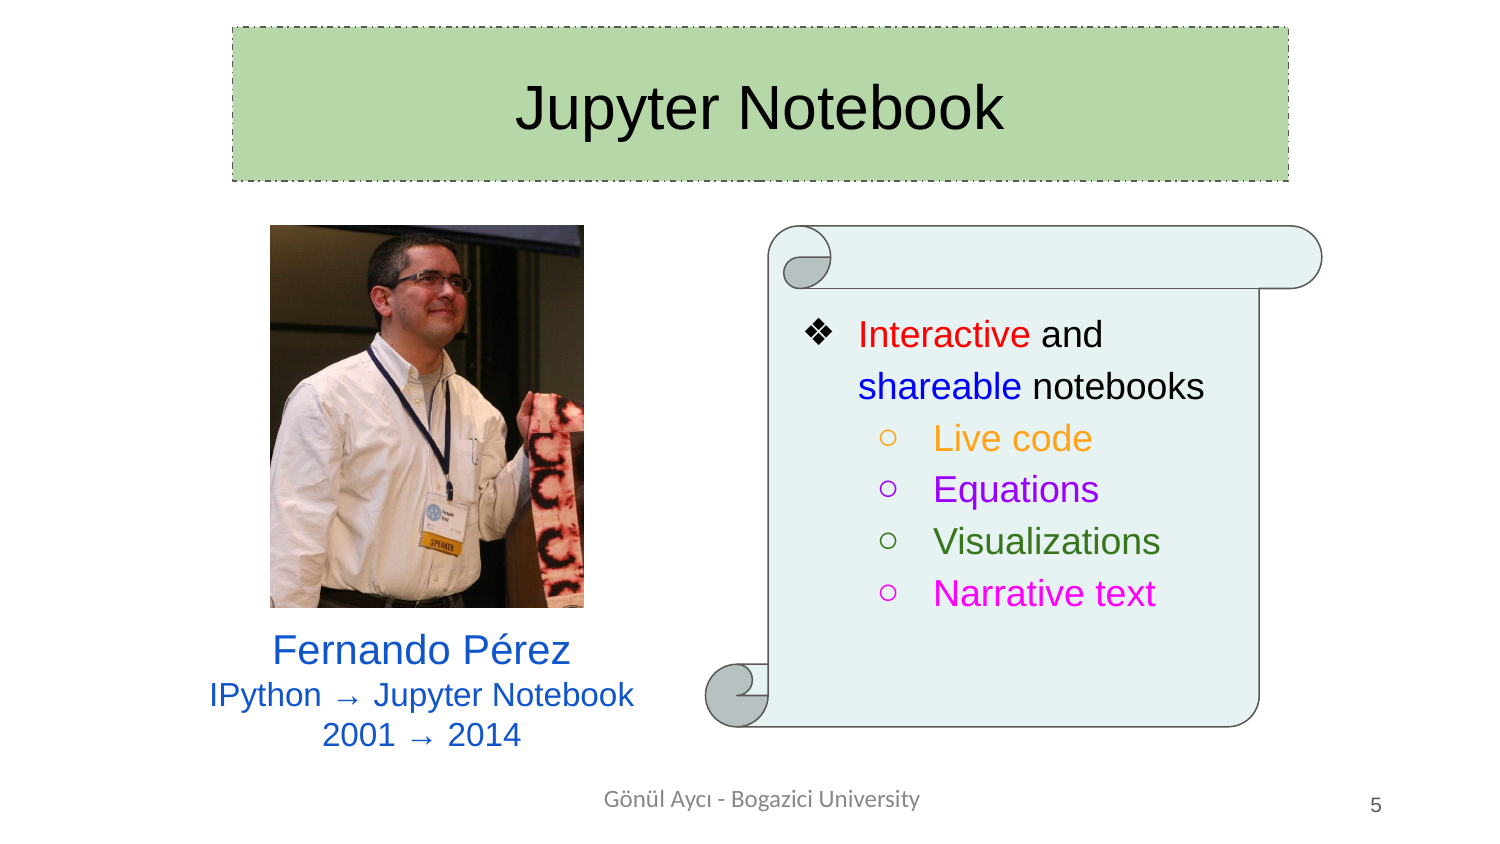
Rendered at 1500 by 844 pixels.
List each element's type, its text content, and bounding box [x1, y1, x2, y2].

text_box Jupyter Notebook [232, 26, 1289, 182]
title Fernando Pérez IPython → Jupyter Notebook 2001 → 2014 [168, 607, 676, 783]
picture [270, 225, 584, 608]
text_box Interactive and shareable notebooks Live code Equations Visualizations Narrative text [705, 225, 1322, 727]
text_box Gönül Aycı - Bogazici University [424, 767, 1100, 828]
slide_number ‹#› [1059, 782, 1397, 827]
